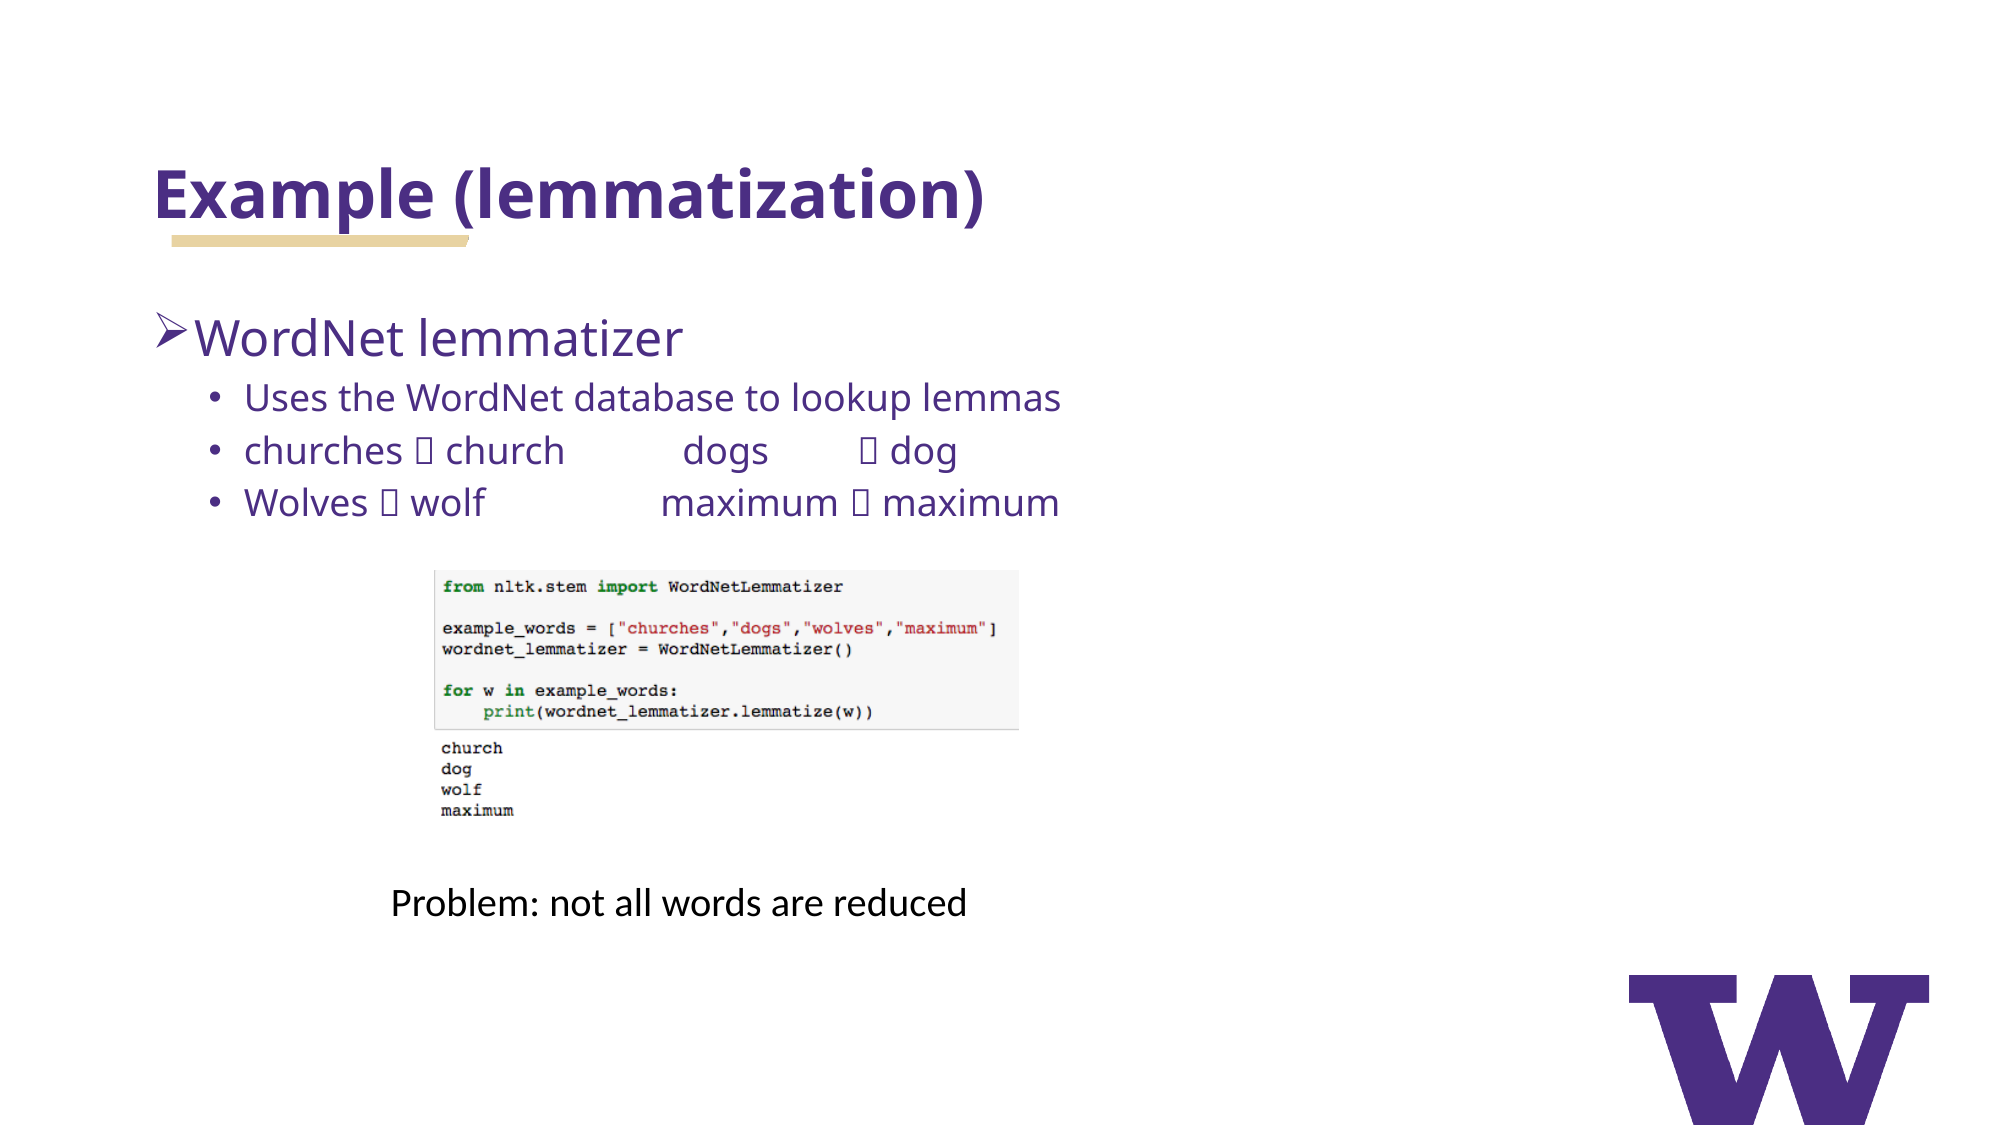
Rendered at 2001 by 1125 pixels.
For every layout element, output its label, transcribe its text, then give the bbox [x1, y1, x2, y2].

title Example (lemmatization) [137, 59, 1863, 240]
list WordNet lemmatizer Uses the WordNet database to lookup lemmas churches  church dogs  dog Wolves  wolf maximum  maximum [137, 299, 1863, 1014]
picture [434, 570, 1019, 833]
picture [171, 240, 469, 247]
text_box Problem: not all words are reduced [376, 868, 985, 932]
picture [1629, 975, 1930, 1125]
